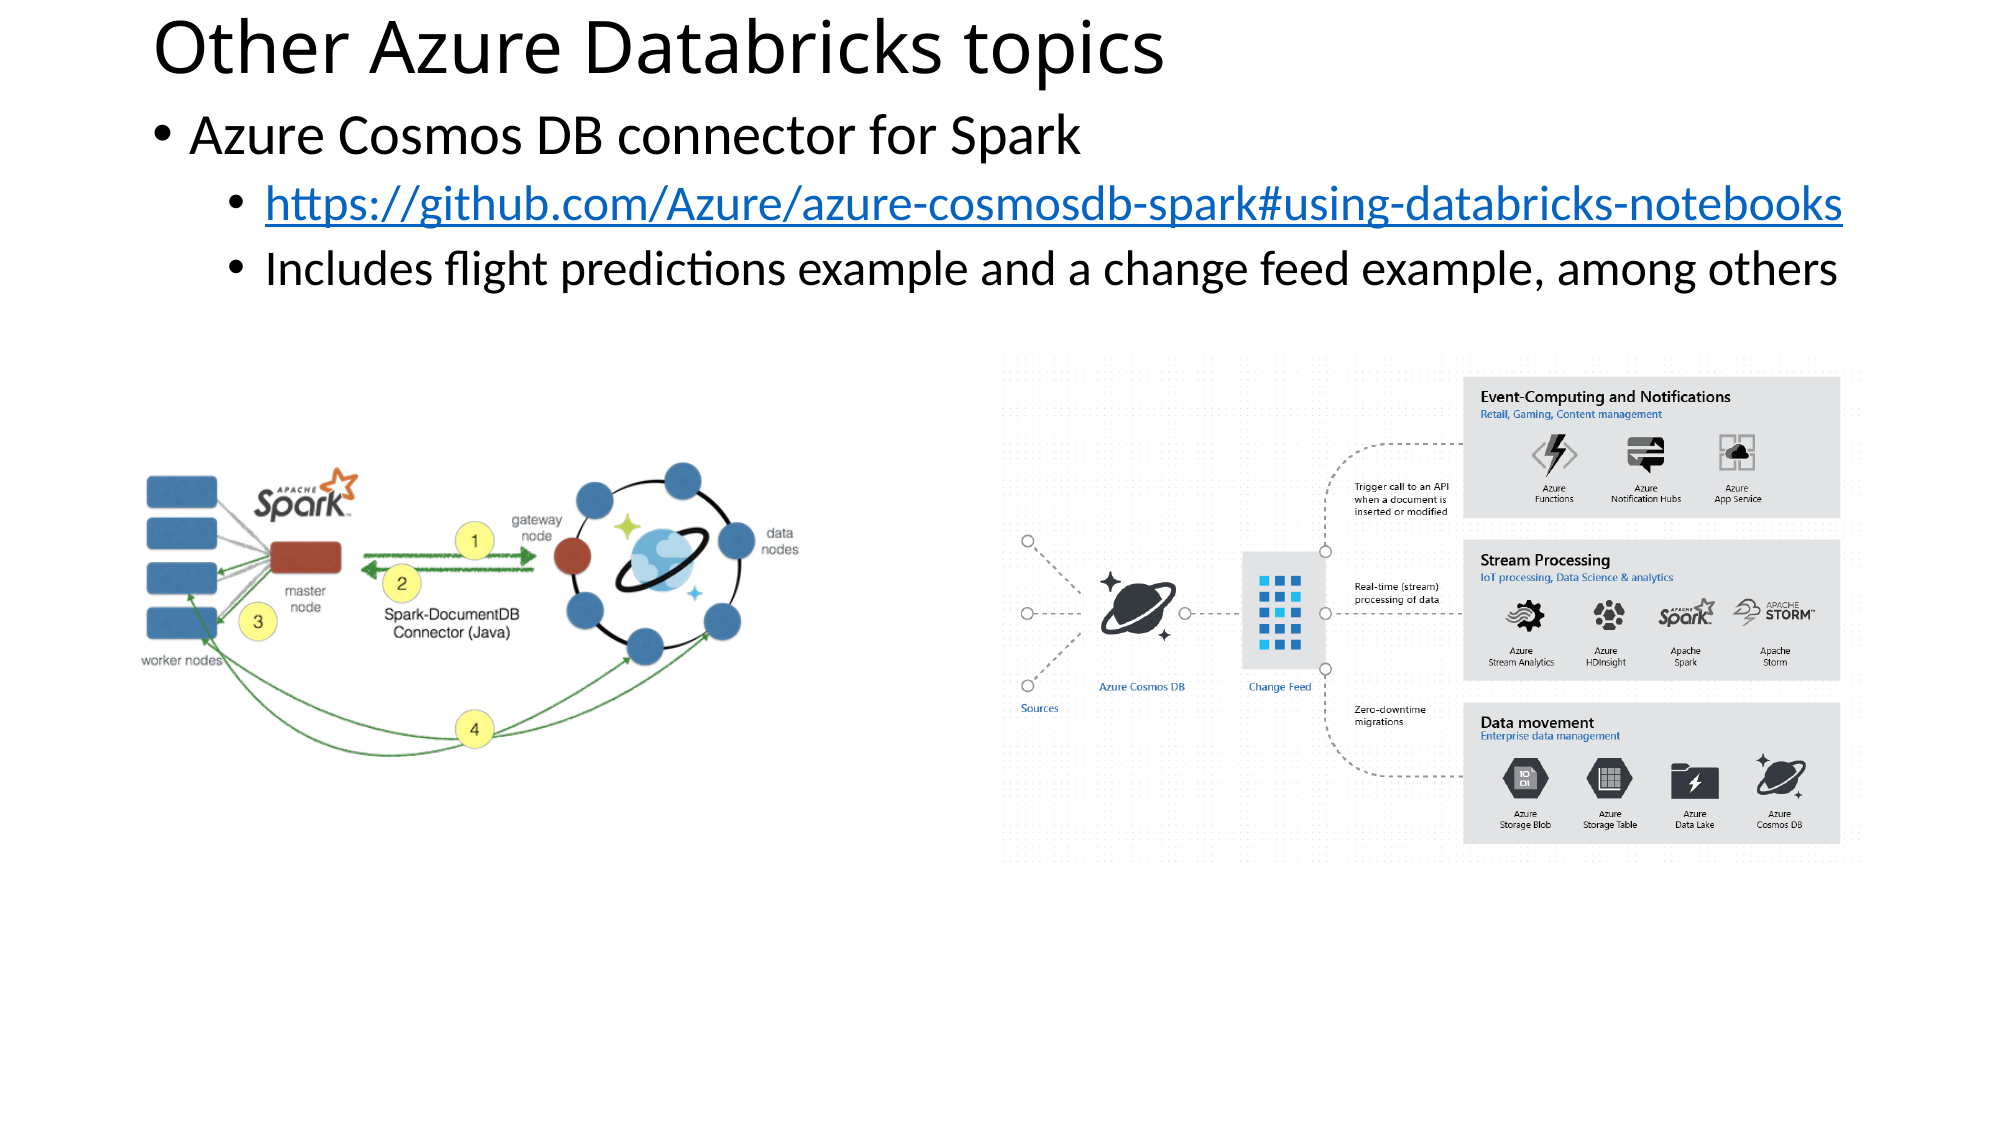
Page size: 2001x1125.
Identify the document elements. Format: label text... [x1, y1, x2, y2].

list Azure Cosmos DB connector for Spark https://github.com/Azure/azure-cosmosdb-spark#using-databricks-notebooks Includes flight predictions example and a change feed example, among others [137, 97, 1928, 1122]
title Other Azure Databricks topics [137, 3, 1863, 97]
picture [999, 353, 1862, 865]
picture [137, 461, 803, 757]
